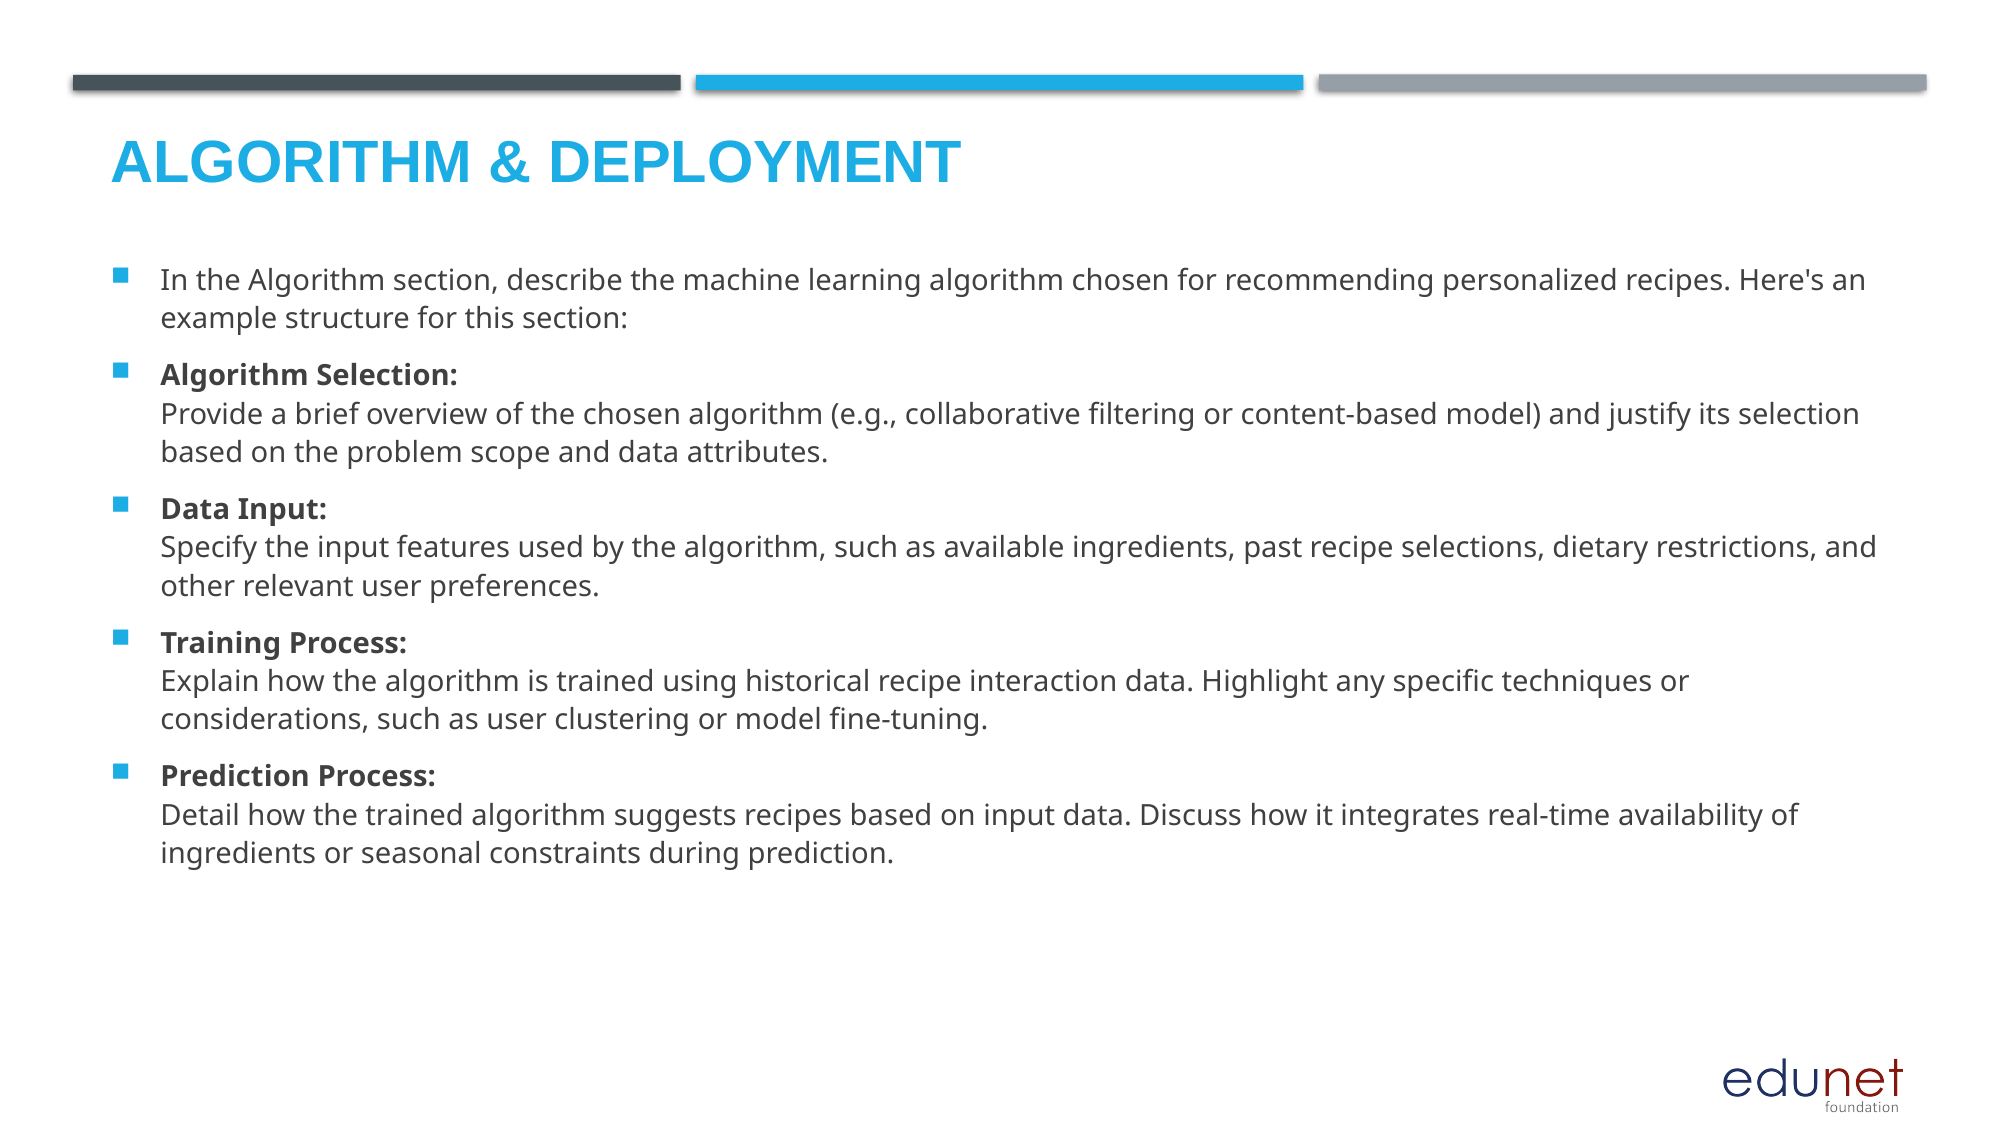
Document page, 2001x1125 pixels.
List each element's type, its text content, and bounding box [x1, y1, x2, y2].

picture [1719, 1056, 1905, 1116]
title Algorithm & Deployment [95, 115, 1905, 203]
list In the Algorithm section, describe the machine learning algorithm chosen for recommending personalized recipes. Here's an example structure for this section: Algorithm Selection: Provide a brief overview of the chosen algorithm (e.g., collaborative filtering or content-based model) and justify its selection based on the problem scope and data attributes. Data Input: Specify the input features used by the algorithm, such as available ingredients, past recipe selections, dietary restrictions, and other relevant user preferences. Training Process: Explain how the algorithm is trained using historical recipe interaction data. Highlight any specific techniques or considerations, such as user clustering or model fine-tuning. Prediction Process: Detail how the trained algorithm suggests recipes based on input data. Discuss how it integrates real-time availability of ingredients or seasonal constraints during prediction. [95, 213, 1905, 981]
